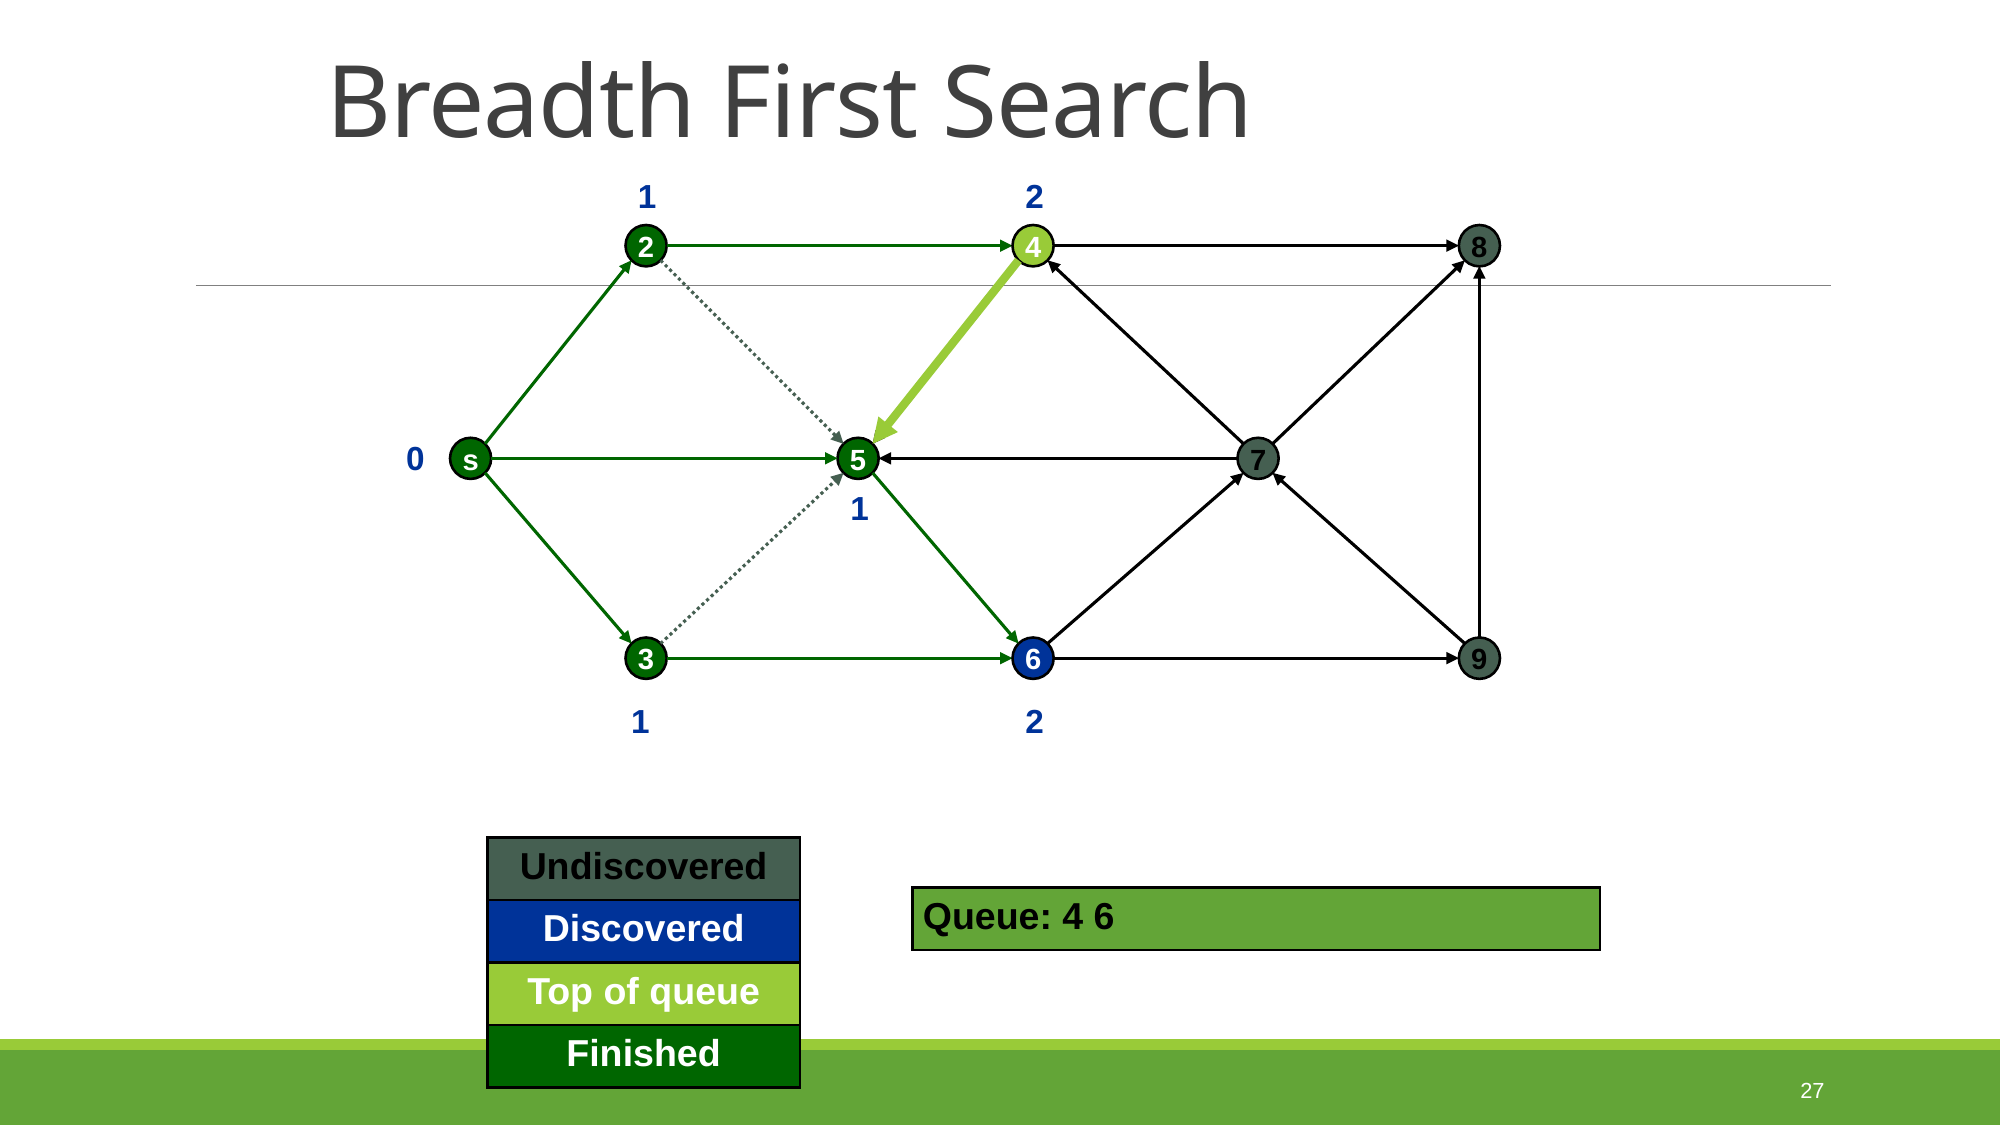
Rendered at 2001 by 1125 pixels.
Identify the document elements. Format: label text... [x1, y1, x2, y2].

text_box 1 [612, 699, 669, 741]
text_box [484, 473, 632, 643]
text_box 5 [837, 437, 879, 479]
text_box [660, 473, 844, 643]
text_box Discovered [487, 899, 800, 962]
text_box 4 [1012, 224, 1054, 267]
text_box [1272, 261, 1466, 443]
text_box 0 [387, 437, 444, 478]
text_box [484, 261, 632, 443]
text_box 8 [1459, 224, 1501, 267]
text_box 1 [853, 487, 869, 528]
text_box 9 [1459, 637, 1501, 679]
text_box Finished [487, 1025, 800, 1088]
text_box Undiscovered [487, 837, 800, 899]
text_box 6 [1012, 637, 1054, 679]
text_box 2 [1006, 699, 1063, 741]
text_box Top of queue [487, 962, 800, 1025]
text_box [872, 261, 1019, 443]
slide_number 27 [1624, 1059, 1840, 1120]
title Breadth First Search [311, 26, 1549, 166]
text_box Queue: 4 6 [912, 887, 1600, 950]
text_box s [450, 437, 491, 479]
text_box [660, 261, 844, 443]
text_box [1047, 261, 1244, 443]
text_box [872, 473, 1019, 643]
text_box 2 [1006, 174, 1063, 216]
text_box 7 [1237, 437, 1279, 479]
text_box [1047, 473, 1244, 643]
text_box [1272, 473, 1466, 643]
text_box 3 [625, 637, 667, 679]
text_box 2 [625, 224, 667, 267]
text_box 1 [619, 174, 675, 216]
